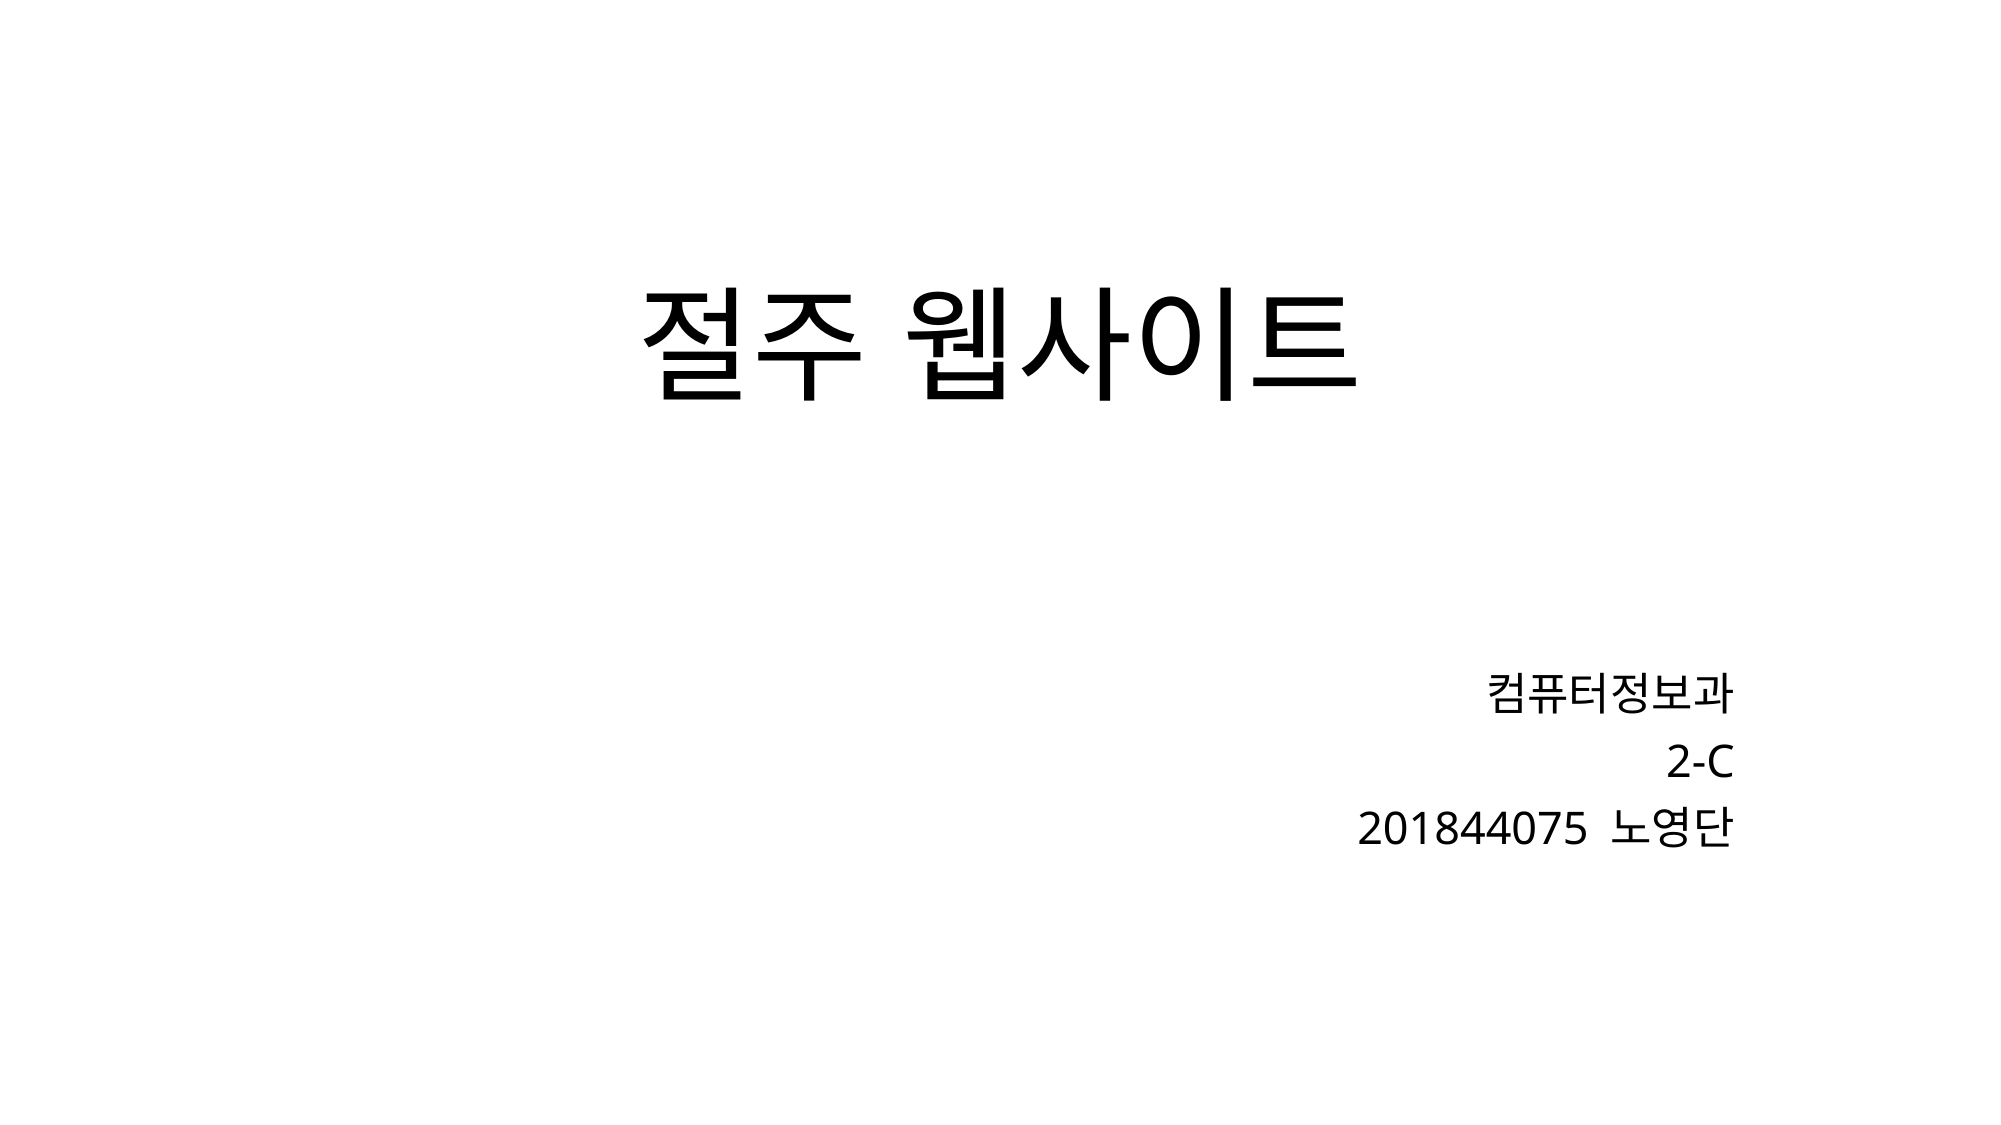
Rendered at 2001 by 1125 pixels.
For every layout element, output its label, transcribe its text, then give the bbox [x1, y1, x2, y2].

subtitle 컴퓨터정보과 2-C 201844075 노영단 [249, 590, 1750, 863]
title 절주 웹사이트 [249, 184, 1750, 576]
